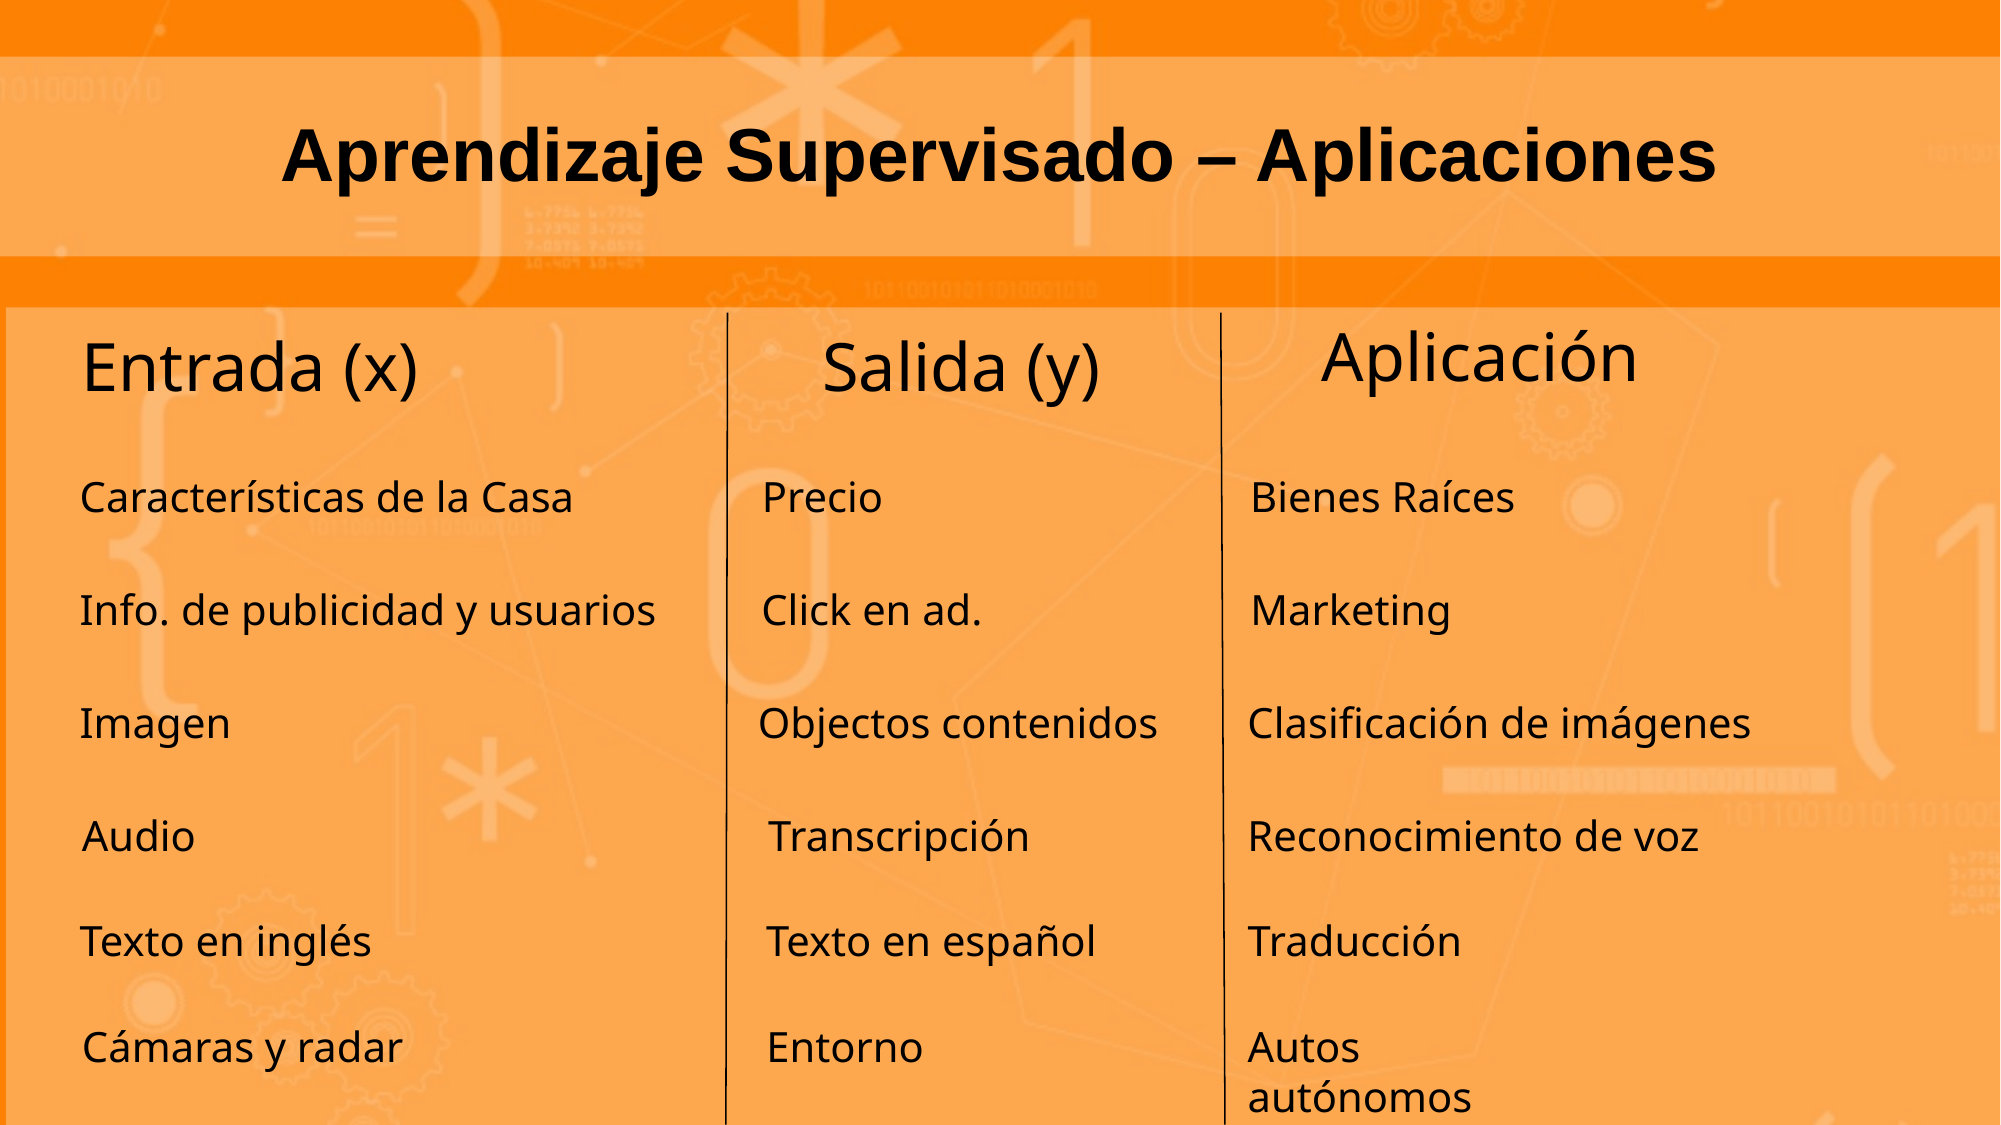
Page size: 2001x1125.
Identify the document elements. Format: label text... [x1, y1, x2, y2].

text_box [64, 689, 1791, 756]
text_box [1220, 1087, 1226, 1125]
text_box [1220, 880, 1226, 907]
text_box Entrada (x) [67, 317, 538, 458]
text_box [64, 907, 1673, 974]
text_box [66, 802, 1820, 869]
text_box [5, 307, 2000, 1125]
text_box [1220, 985, 1226, 1011]
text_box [1220, 766, 1226, 802]
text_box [64, 463, 1545, 581]
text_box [1220, 312, 1226, 462]
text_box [66, 1013, 1605, 1080]
picture [0, 0, 2001, 1125]
text_box Aprendizaje Supervisado – Aplicaciones [0, 56, 2000, 257]
text_box Salida (y) [779, 317, 1144, 458]
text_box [1220, 651, 1226, 689]
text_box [64, 588, 1470, 643]
text_box Aplicación [1307, 307, 1778, 447]
